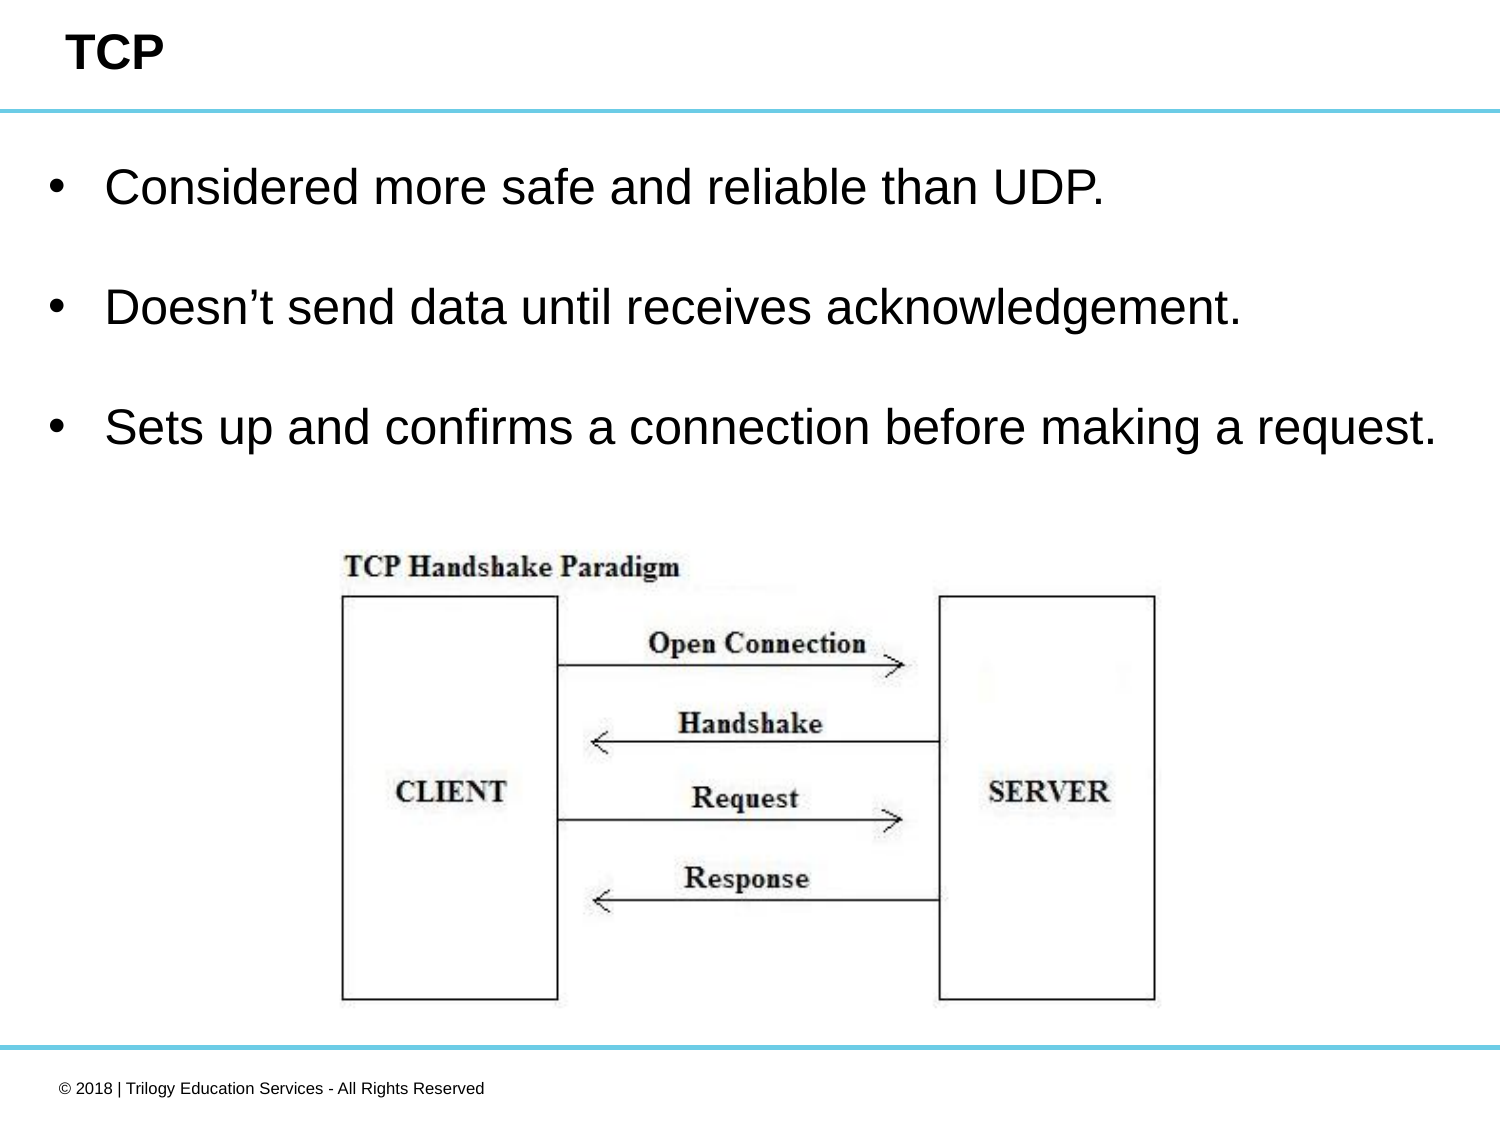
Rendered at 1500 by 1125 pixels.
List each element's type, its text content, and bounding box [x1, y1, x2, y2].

text_box Considered more safe and reliable than UDP. Doesn’t send data until receives acknowledgement. Sets up and confirms a connection before making a request. [33, 147, 1463, 948]
title TCP [50, 0, 1238, 108]
picture [249, 512, 1251, 1018]
